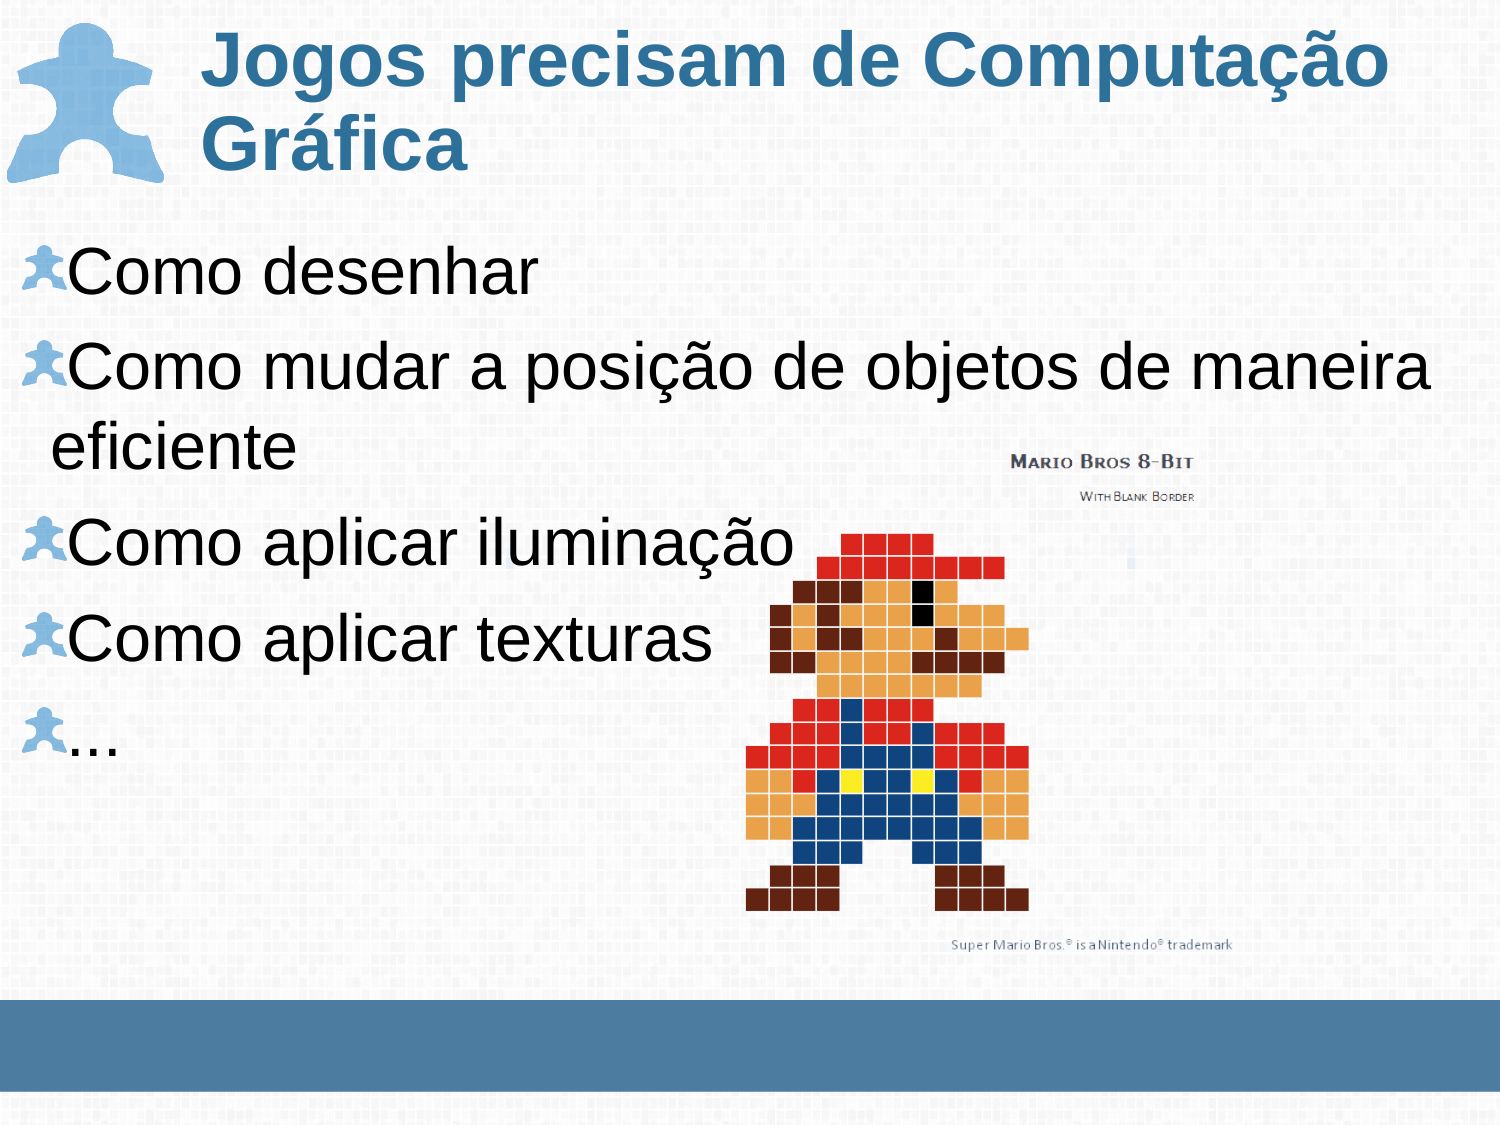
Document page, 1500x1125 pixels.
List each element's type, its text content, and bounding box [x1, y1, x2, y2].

list Como desenhar Como mudar a posição de objetos de maneira eficiente Como aplicar iluminação Como aplicar texturas ... [7, 220, 1481, 976]
title Jogos precisam de Computação Gráfica [185, 11, 1481, 195]
picture [0, 0, 1500, 1125]
